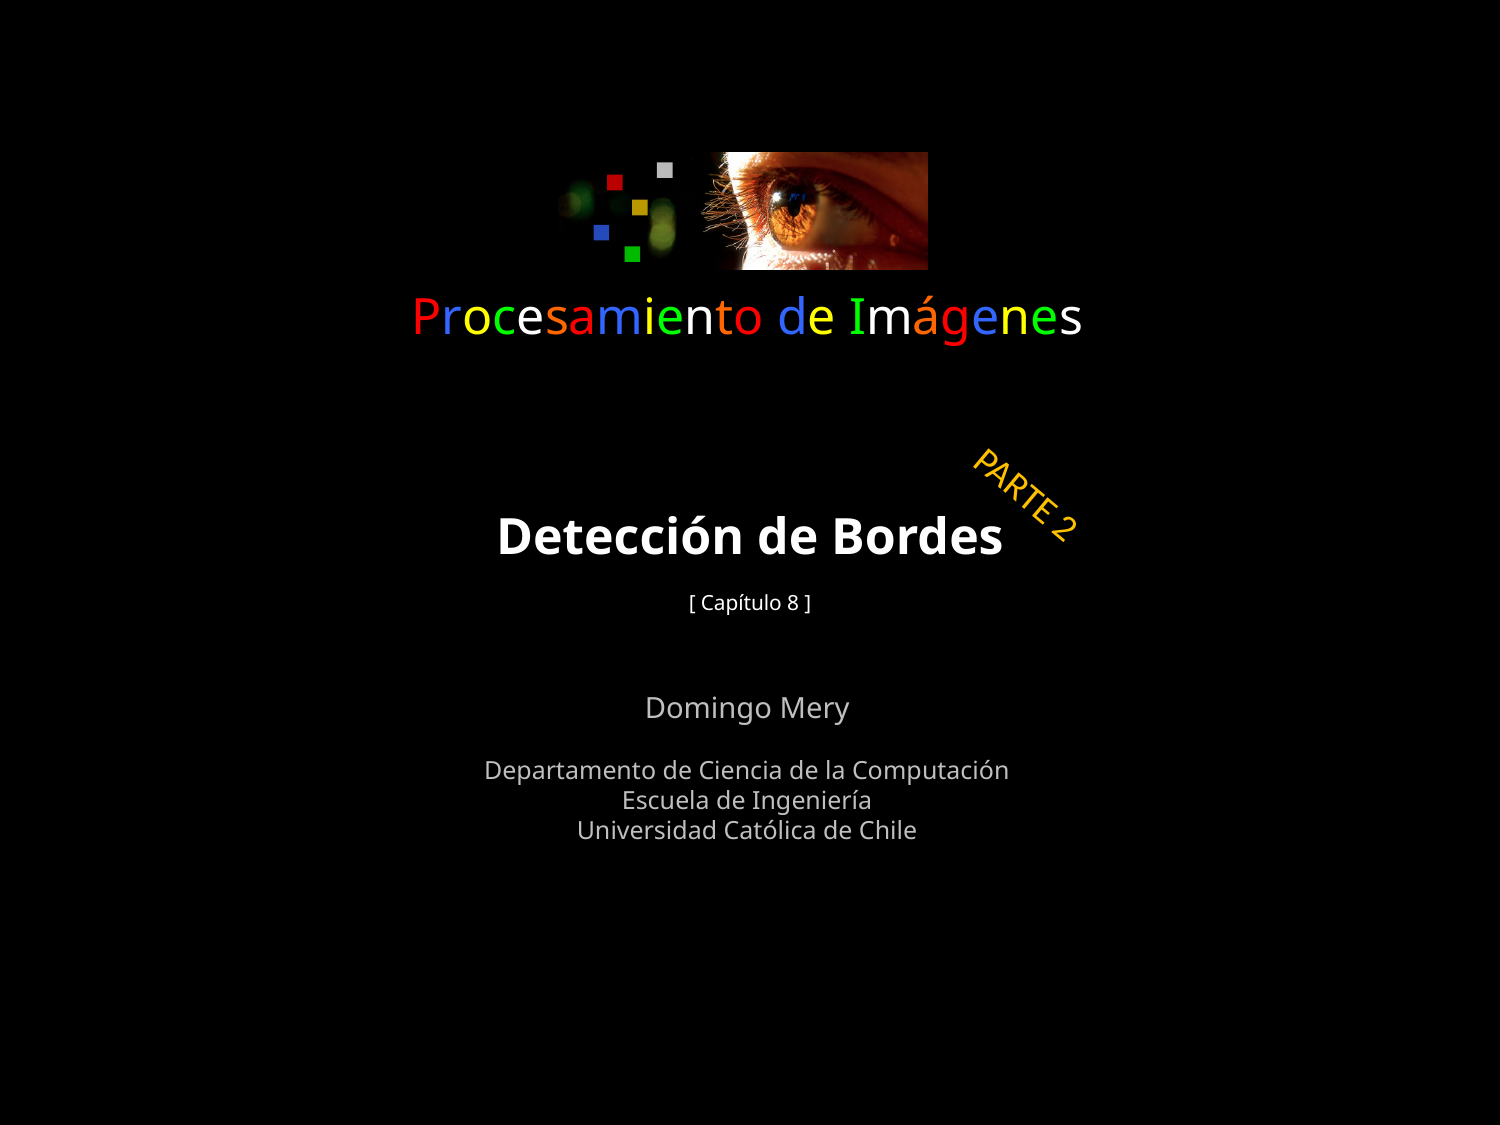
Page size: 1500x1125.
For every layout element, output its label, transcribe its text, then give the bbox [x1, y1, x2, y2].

text_box Detección de Bordes [ Capítulo 8 ] [0, 497, 1500, 673]
text_box PARTE 2 [951, 421, 1106, 565]
text_box Procesamiento de Imágenes Domingo Mery Departamento de Ciencia de la Computación Escuela de Ingeniería Universidad Católica de Chile [396, 673, 1098, 852]
text_box Procesamiento de Imágenes Domingo Mery Departamento de Ciencia de la Computación Escuela de Ingeniería Universidad Católica de Chile [396, 277, 1098, 497]
picture [557, 152, 928, 270]
